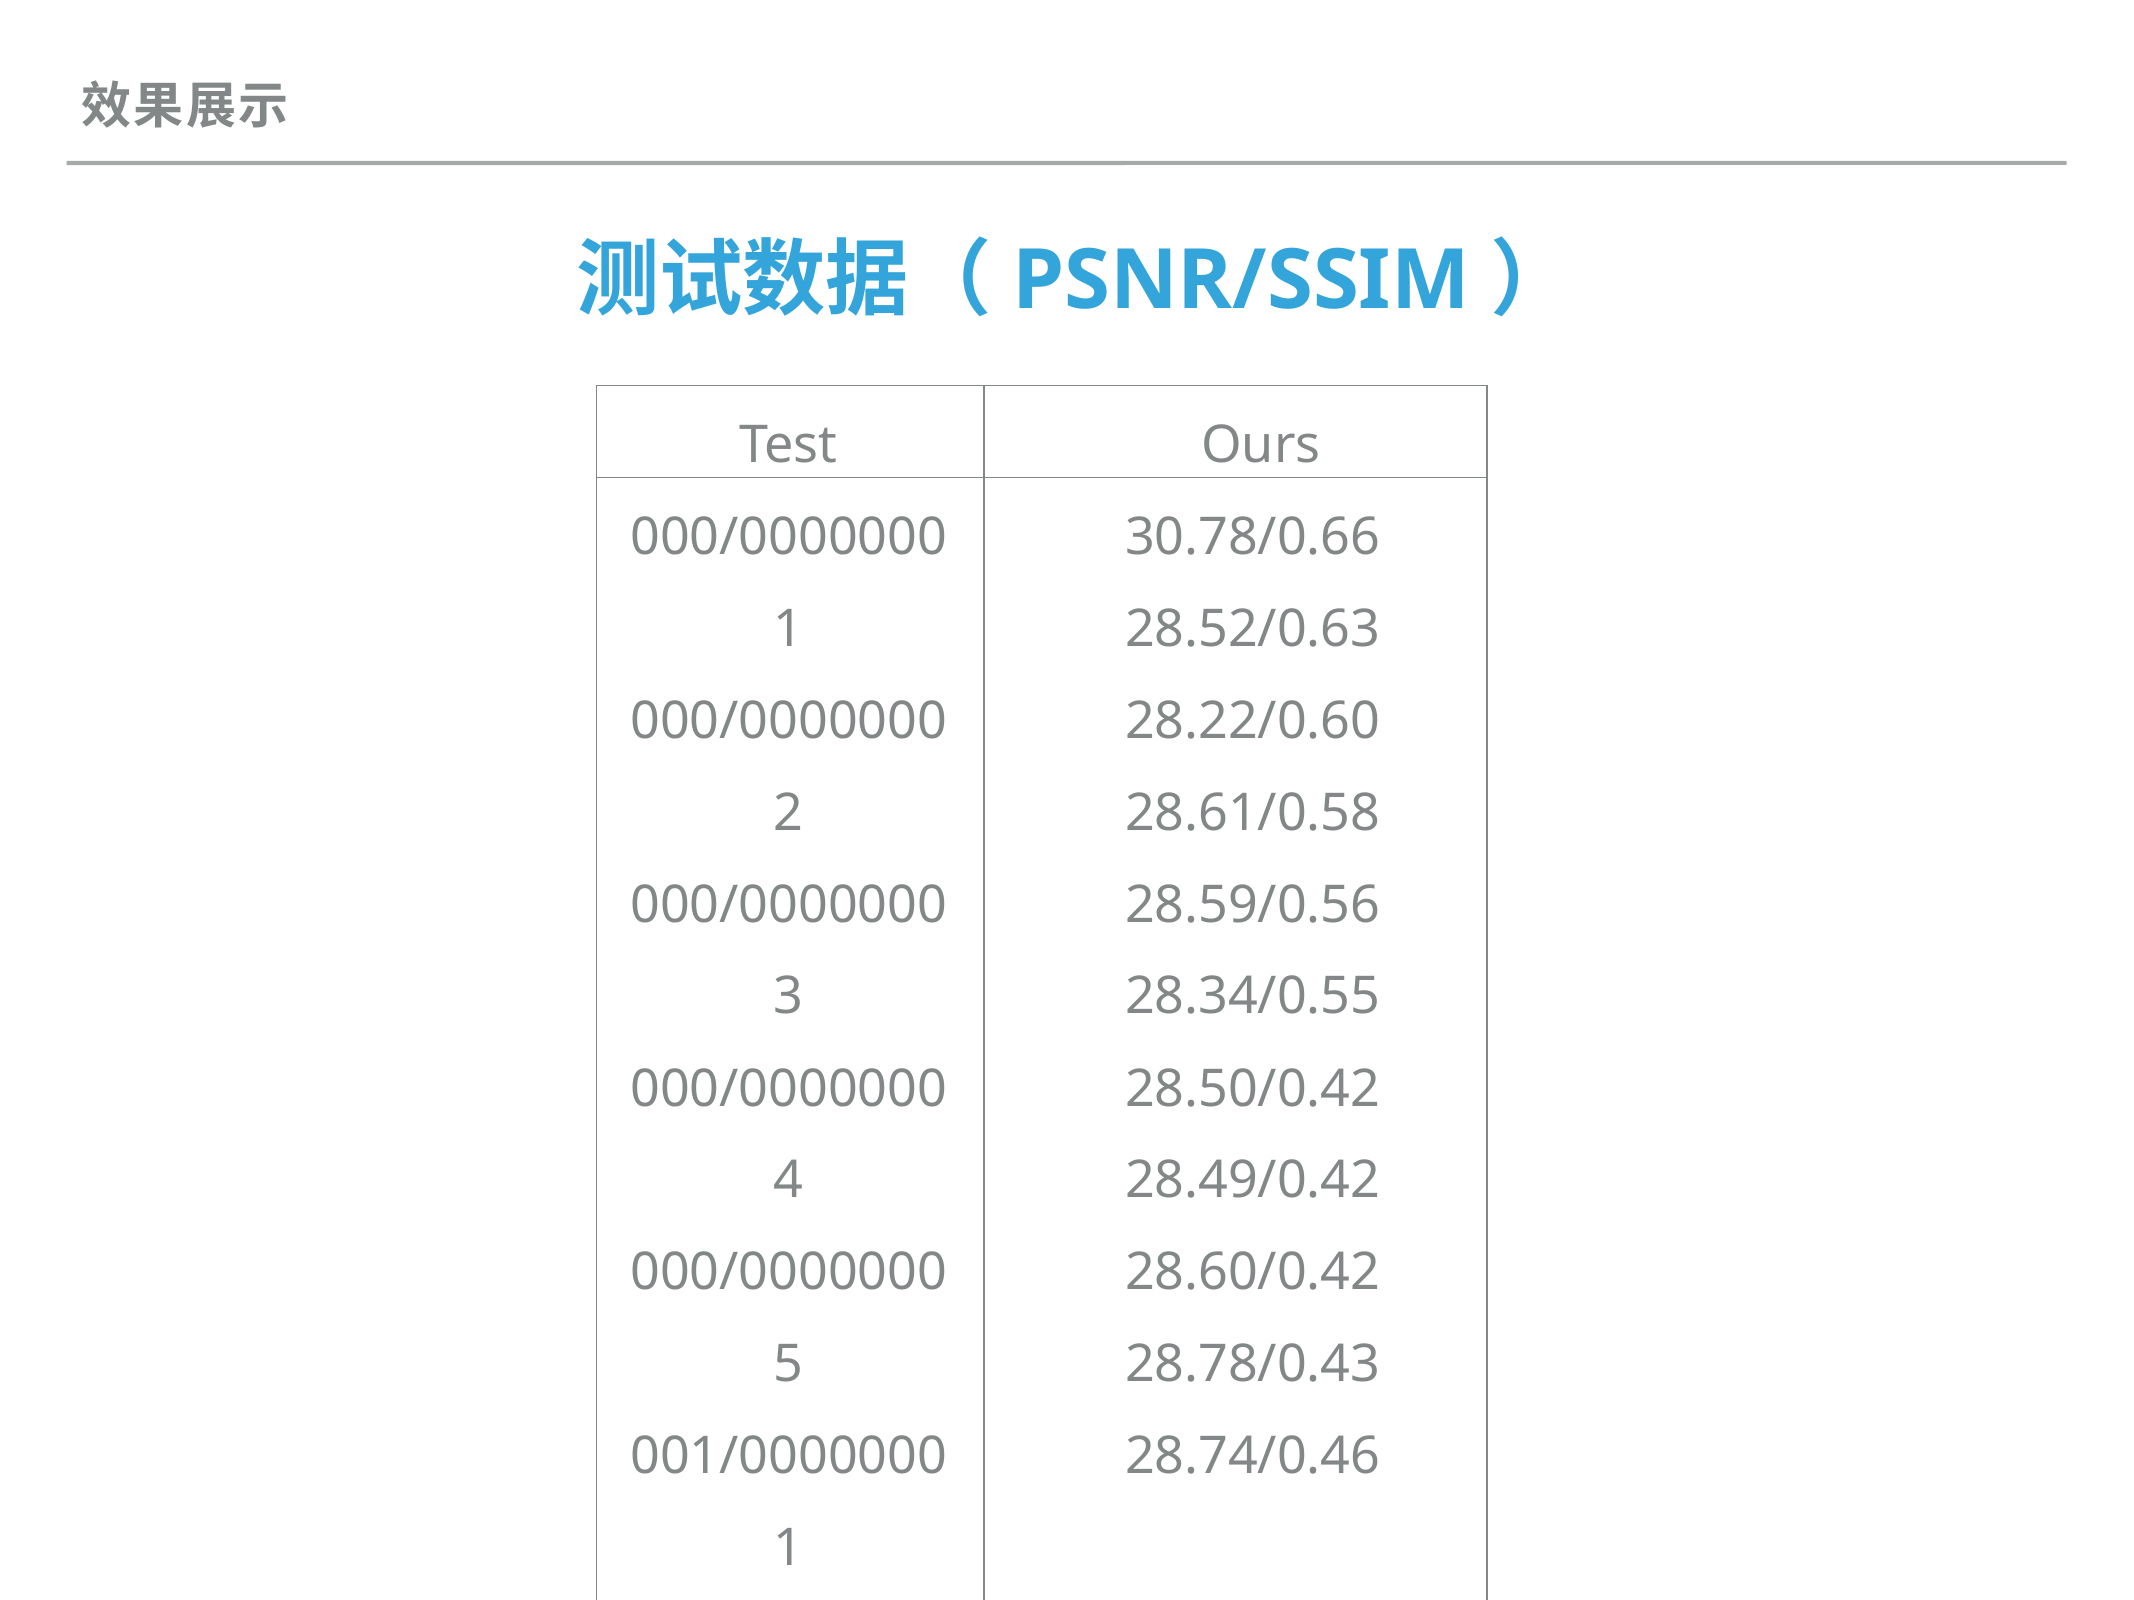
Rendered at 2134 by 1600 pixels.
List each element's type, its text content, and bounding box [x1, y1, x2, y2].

table_cell 30.78/0.66 28.52/0.63 28.22/0.60 28.61/0.58 28.59/0.56 28.34/0.55 28.50/0.42 28.49/0.42 28.60/0.42 28.78/0.43 28.74/0.46 [985, 478, 1486, 983]
table_cell 000/00000001 000/00000002 000/00000003 000/00000004 000/00000005 001/00000001 001/00000002 001/00000003 001/00000004 001/00000005 AVG [597, 478, 983, 983]
table_header Ours [985, 386, 1486, 477]
text_box 表3-1 测试数据（PSNR/SSIM） [0, 983, 2134, 1069]
table_cell 000/00000001 000/00000002 000/00000003 000/00000004 000/00000005 001/00000001 001/00000002 001/00000003 001/00000004 001/00000005 AVG [597, 1069, 983, 1600]
text_box 测试数据（PSNR/SSIM） [567, 216, 1582, 334]
text_box 效果展示 [66, 66, 1900, 165]
table_cell 30.78/0.66 28.52/0.63 28.22/0.60 28.61/0.58 28.59/0.56 28.34/0.55 28.50/0.42 28.49/0.42 28.60/0.42 28.78/0.43 28.74/0.46 [985, 1069, 1486, 1600]
table_header Test [597, 386, 983, 477]
